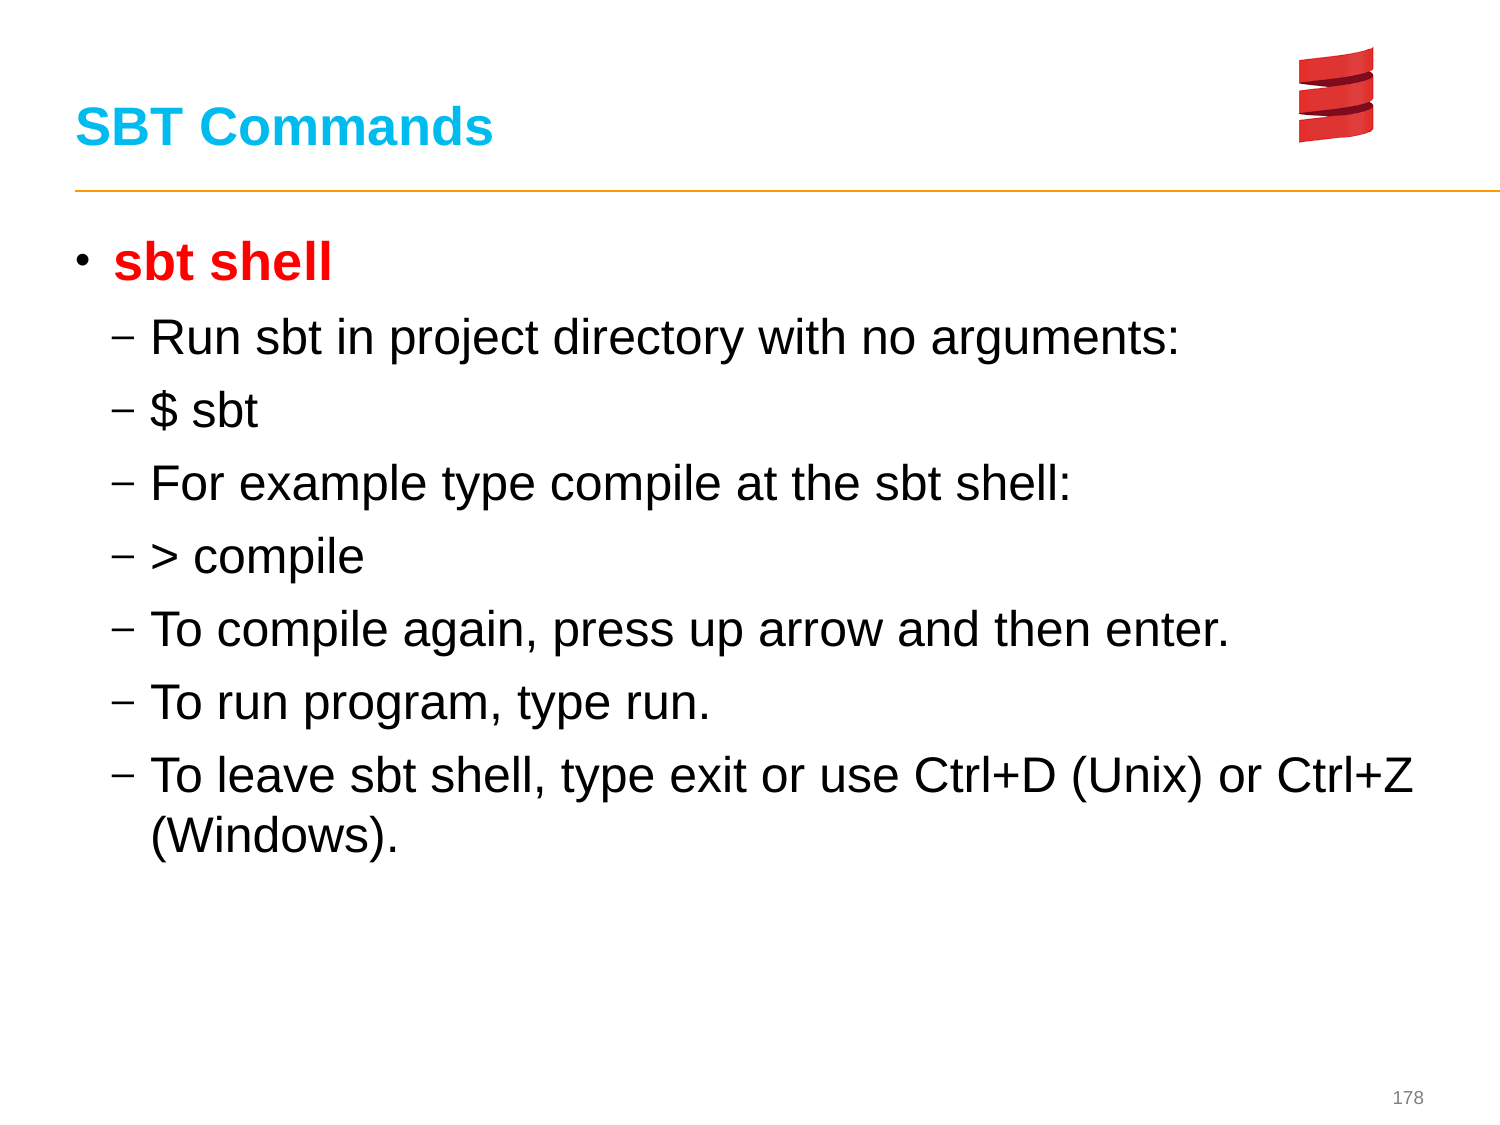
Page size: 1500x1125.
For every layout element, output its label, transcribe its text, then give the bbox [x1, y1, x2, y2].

list sbt shell Run sbt in project directory with no arguments: $ sbt For example type compile at the sbt shell: > compile To compile again, press up arrow and then enter. To run program, type run. To leave sbt shell, type exit or use Ctrl+D (Unix) or Ctrl+Z (Windows). [75, 226, 1425, 1018]
title SBT Commands [75, 27, 1422, 157]
